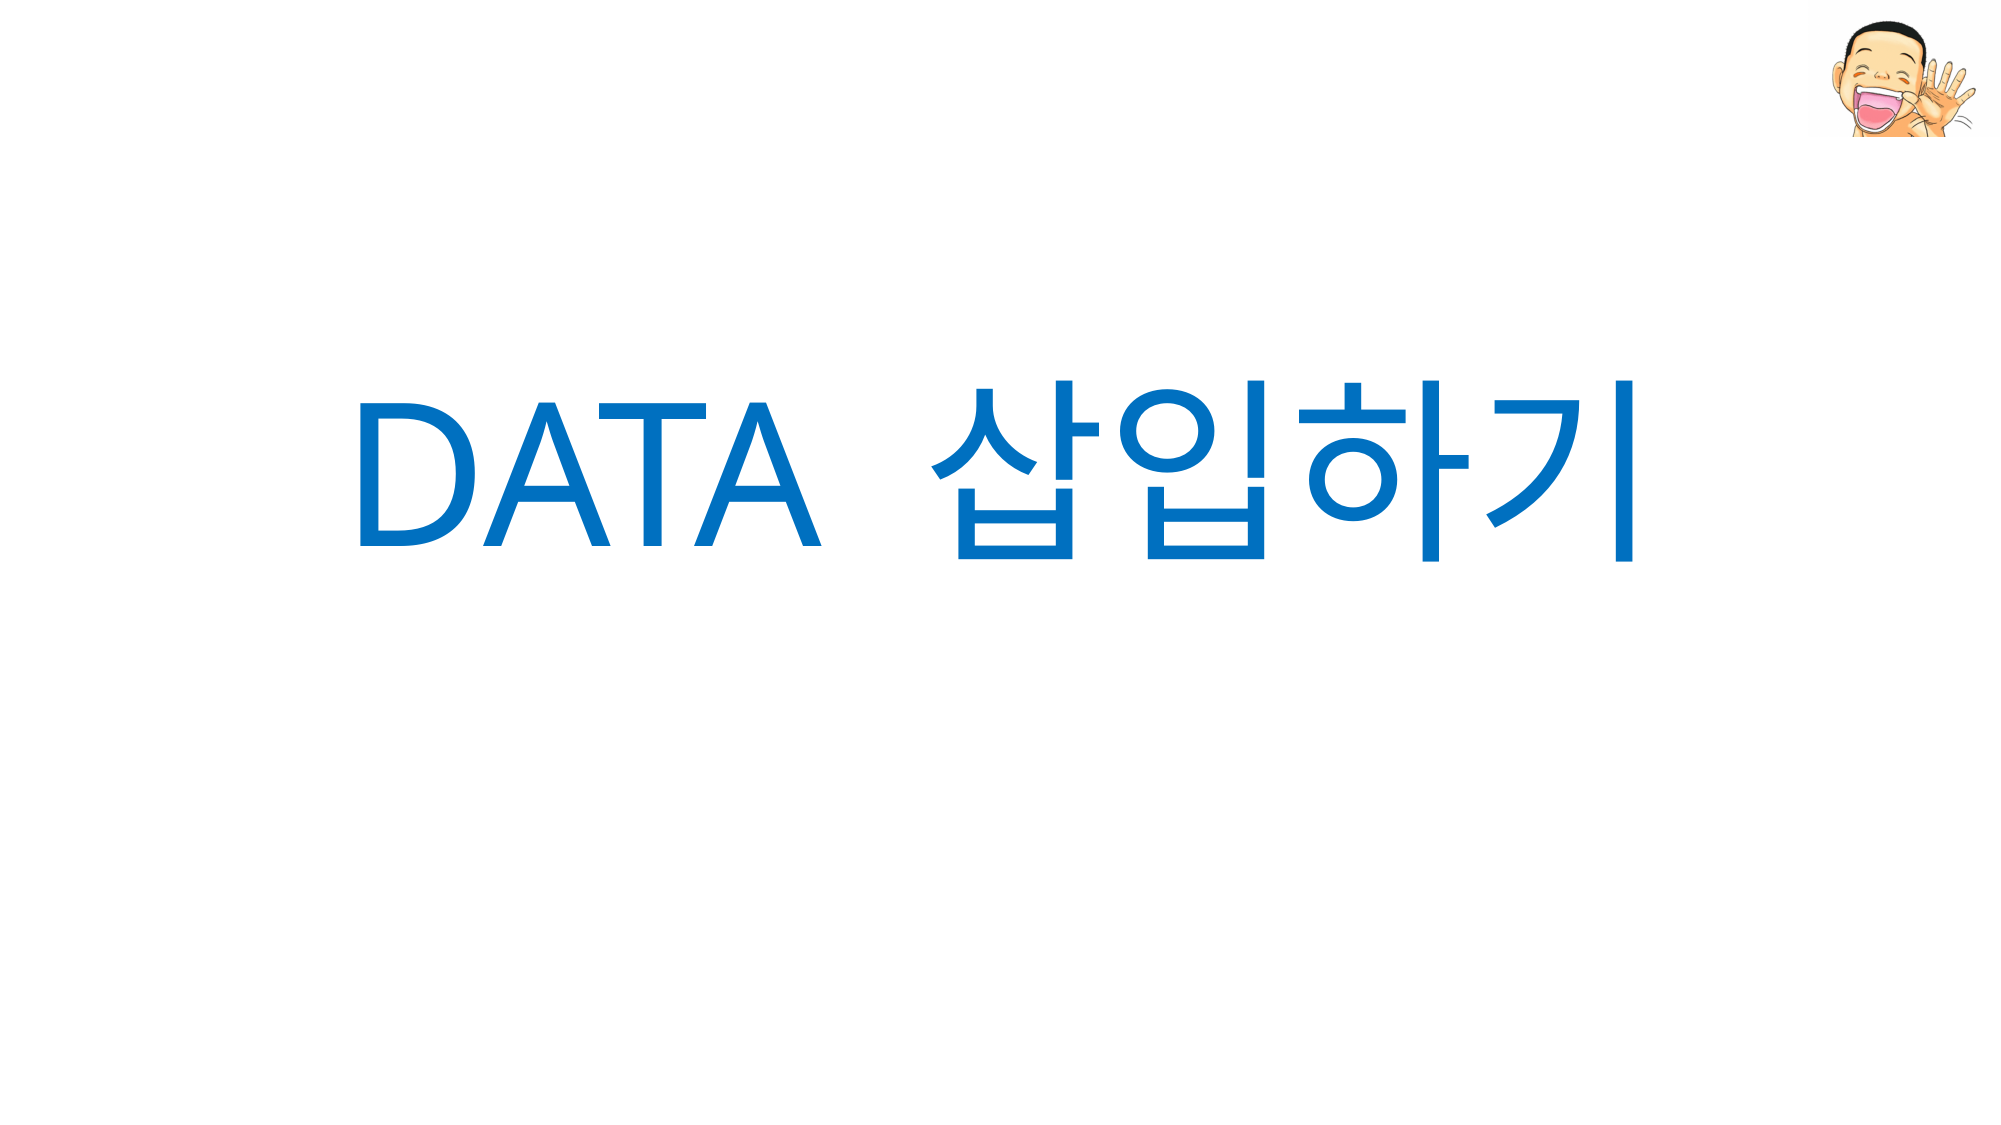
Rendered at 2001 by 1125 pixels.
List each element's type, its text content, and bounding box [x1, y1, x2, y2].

picture [1808, 0, 2000, 137]
text_box DATA 삽입하기 [0, 218, 2000, 594]
